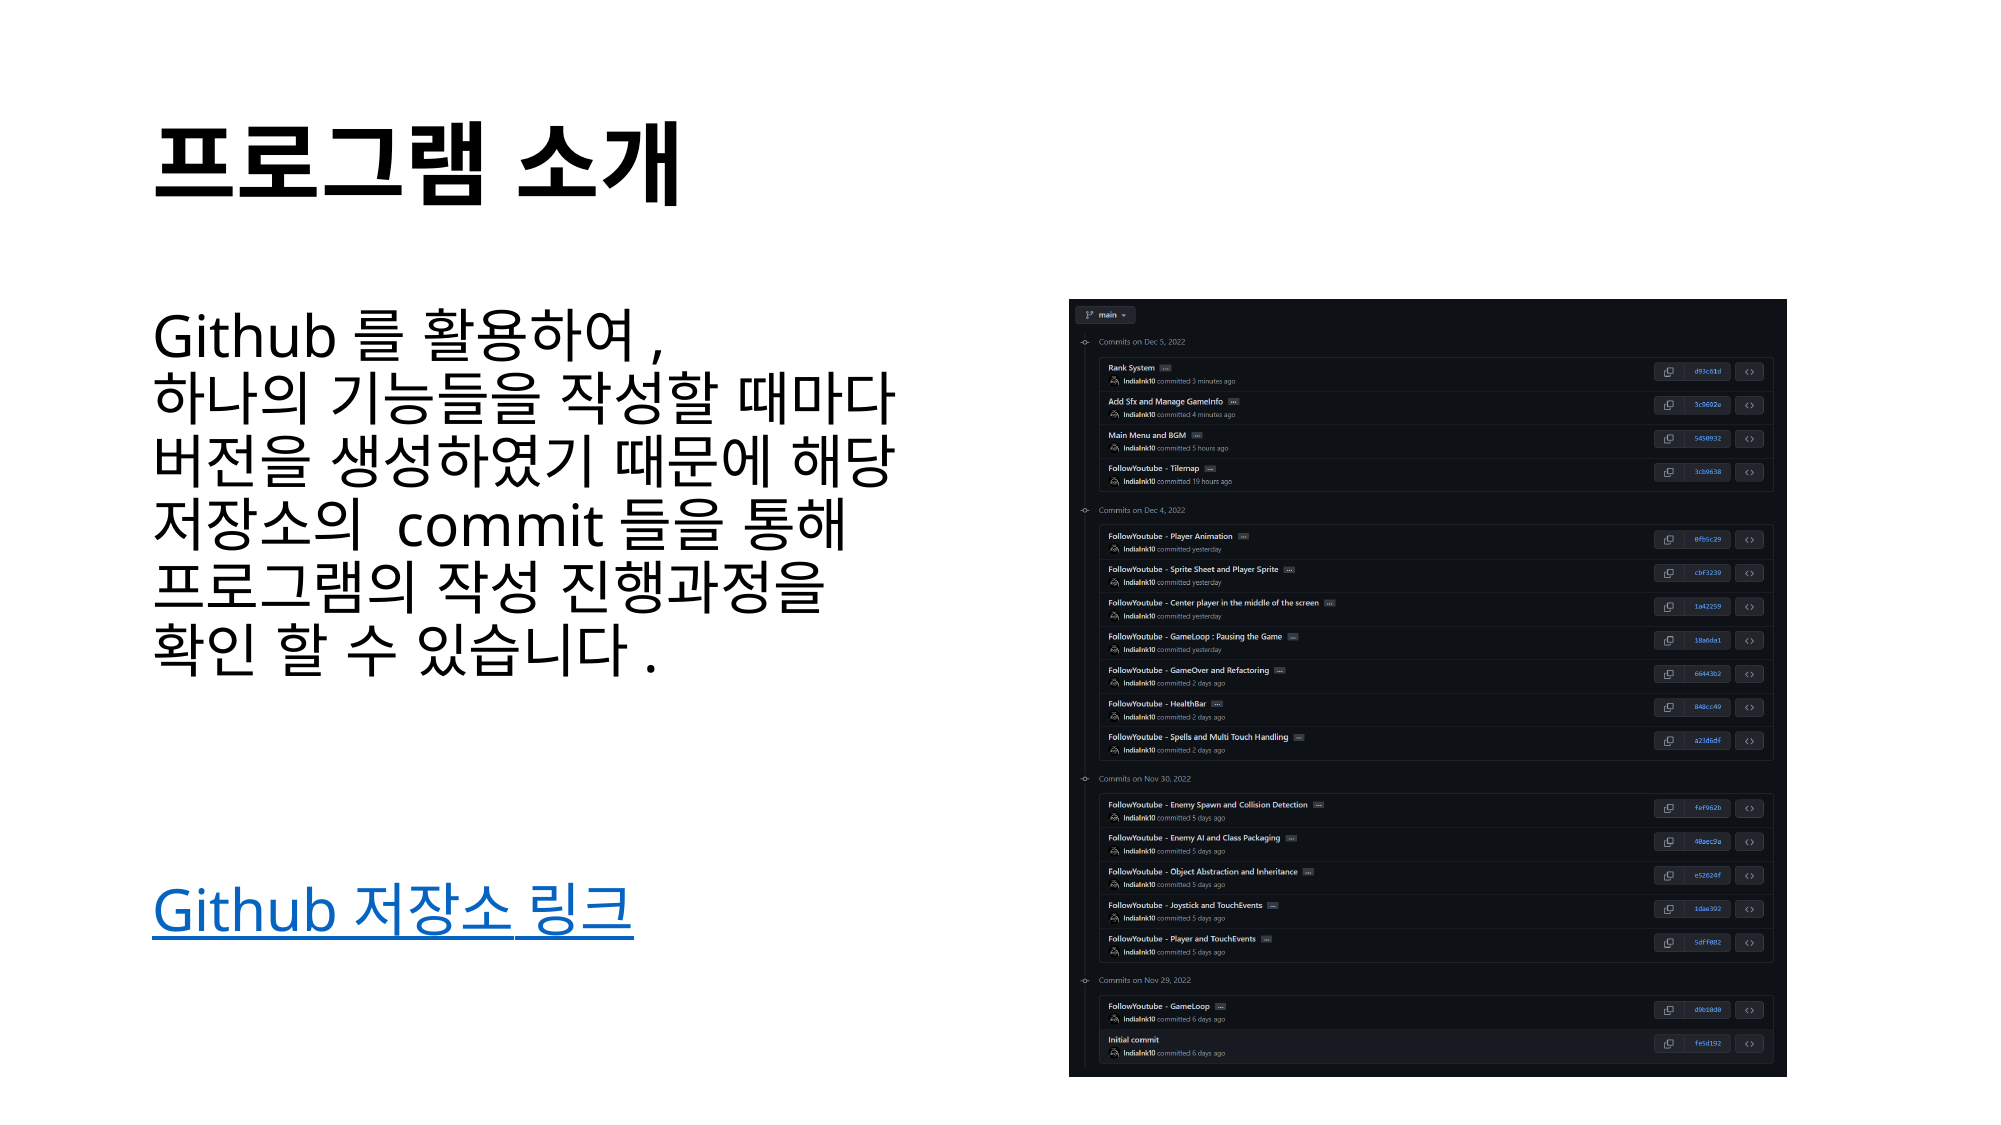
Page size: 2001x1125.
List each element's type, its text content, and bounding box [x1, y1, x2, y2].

list Github를 활용하여, 하나의 기능들을 작성할 때마다 버전을 생성하였기 때문에 해당 저장소의 commit들을 통해 프로그램의 작성 진행과정을 확인 할 수 있습니다. Github 저장소 링크 [137, 299, 1000, 1014]
picture [1069, 299, 1787, 1078]
title 프로그램 소개 [137, 59, 1863, 278]
